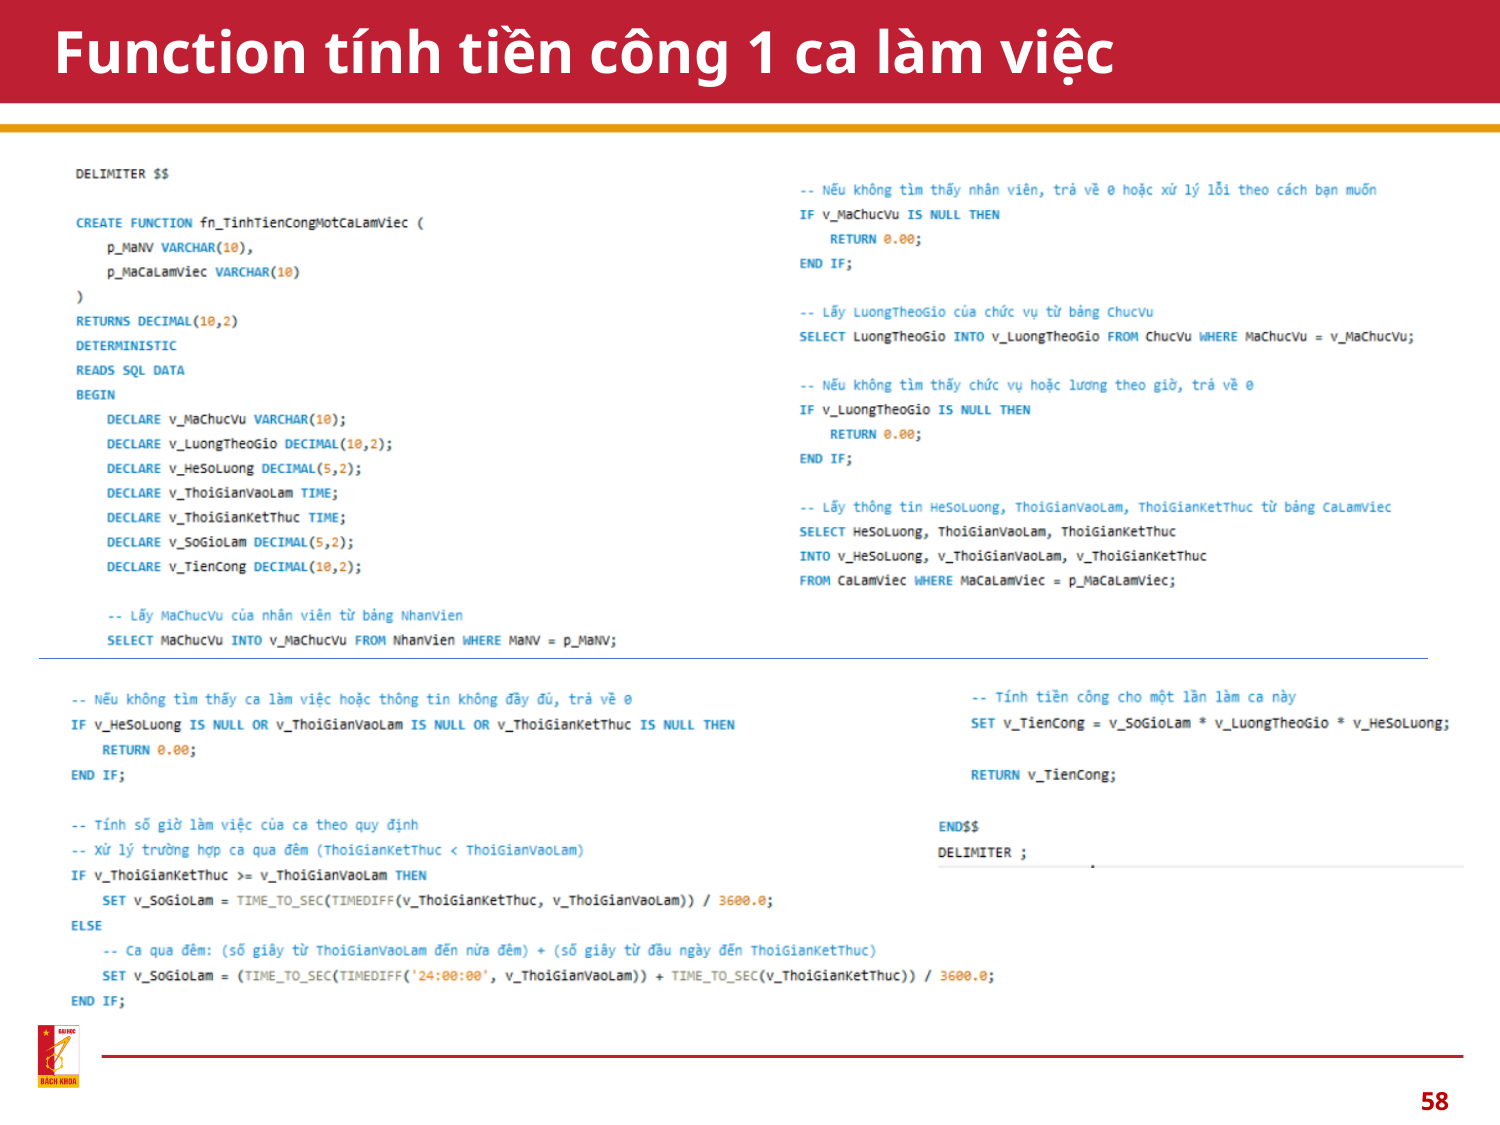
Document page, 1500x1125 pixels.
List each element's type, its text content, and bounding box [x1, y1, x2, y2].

title Function tính tiền công 1 ca làm việc [38, 15, 1462, 91]
slide_number 58 [1126, 1078, 1464, 1125]
picture [0, 0, 1500, 1125]
